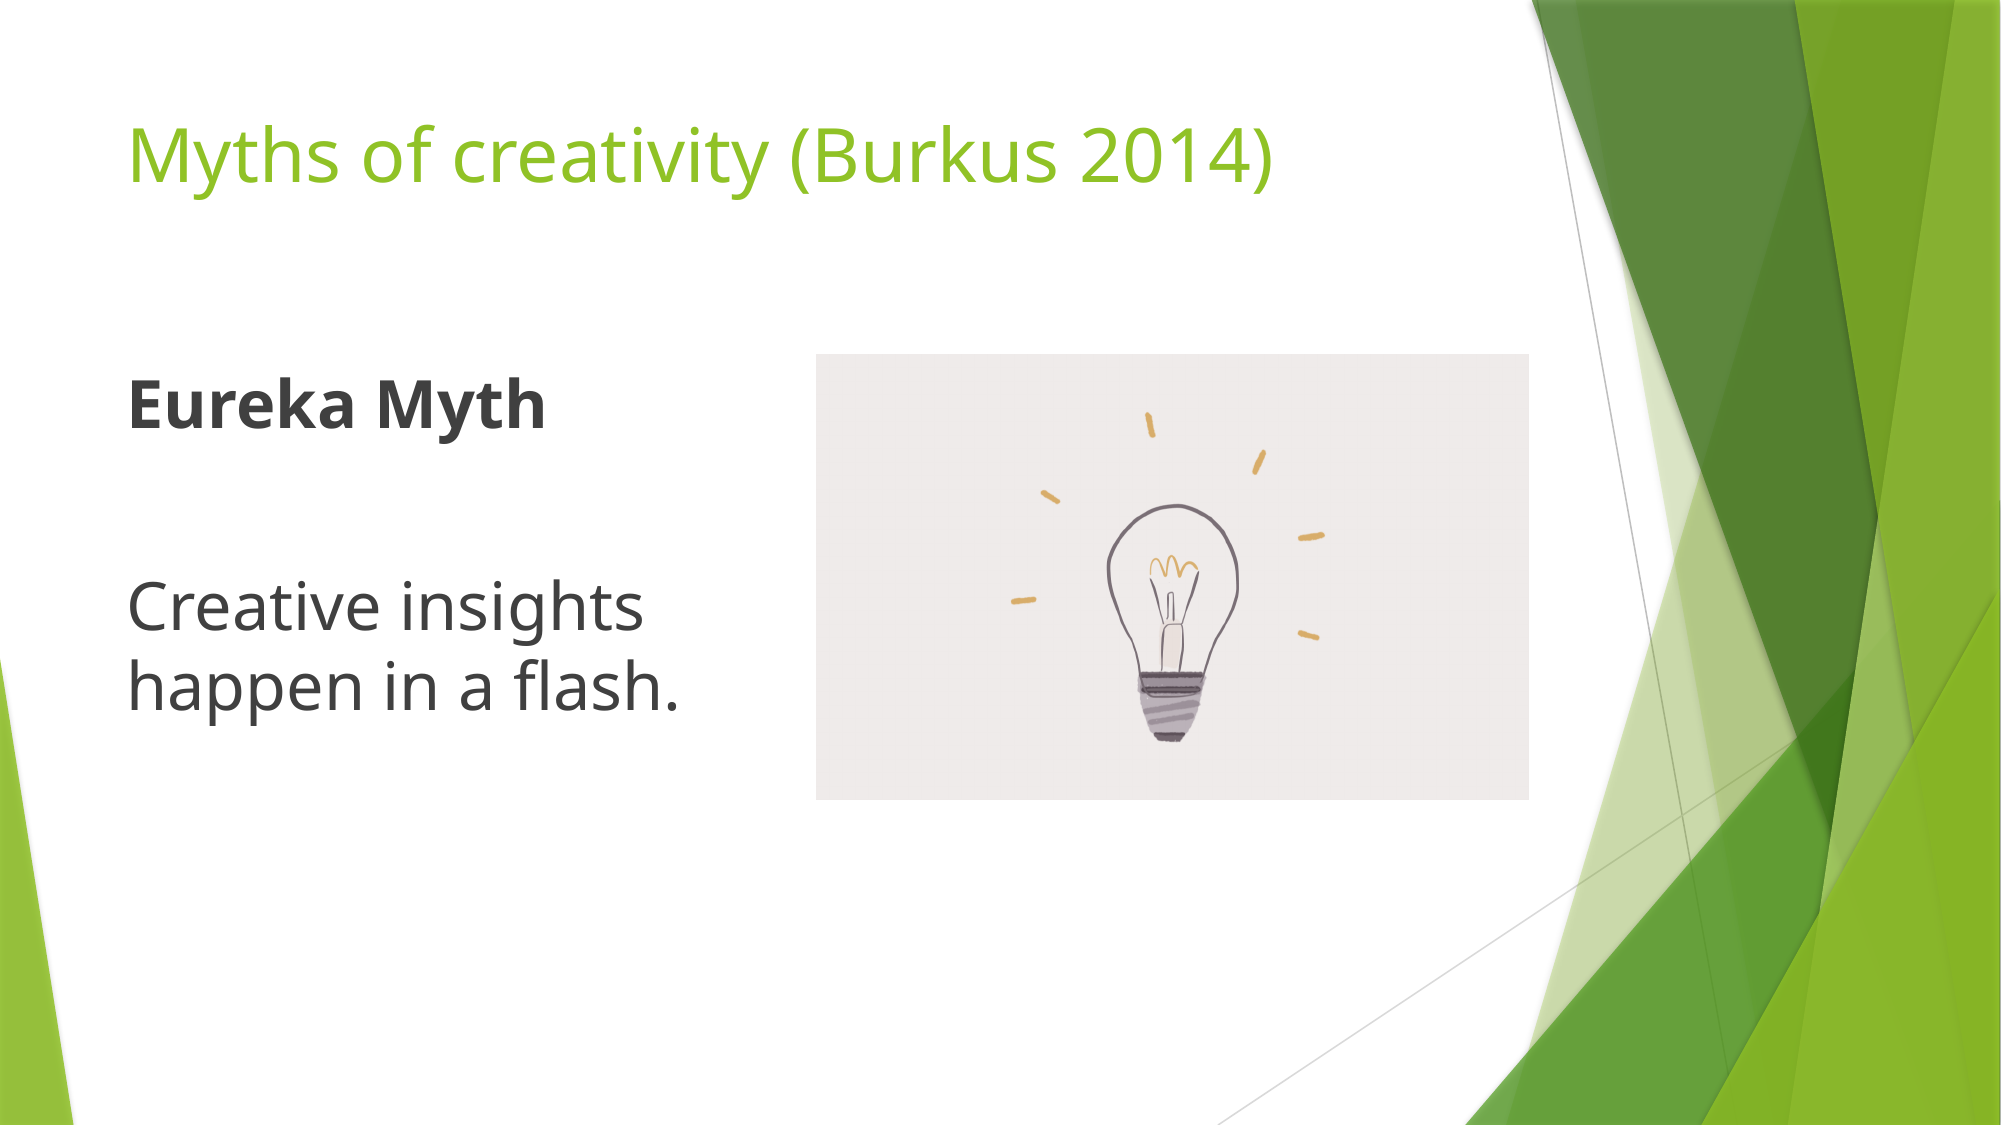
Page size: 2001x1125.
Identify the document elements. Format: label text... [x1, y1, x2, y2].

title Myths of creativity (Burkus 2014) [111, 99, 1522, 317]
picture [815, 353, 1529, 800]
list Eureka Myth Creative insights happen in a flash. [111, 354, 796, 996]
